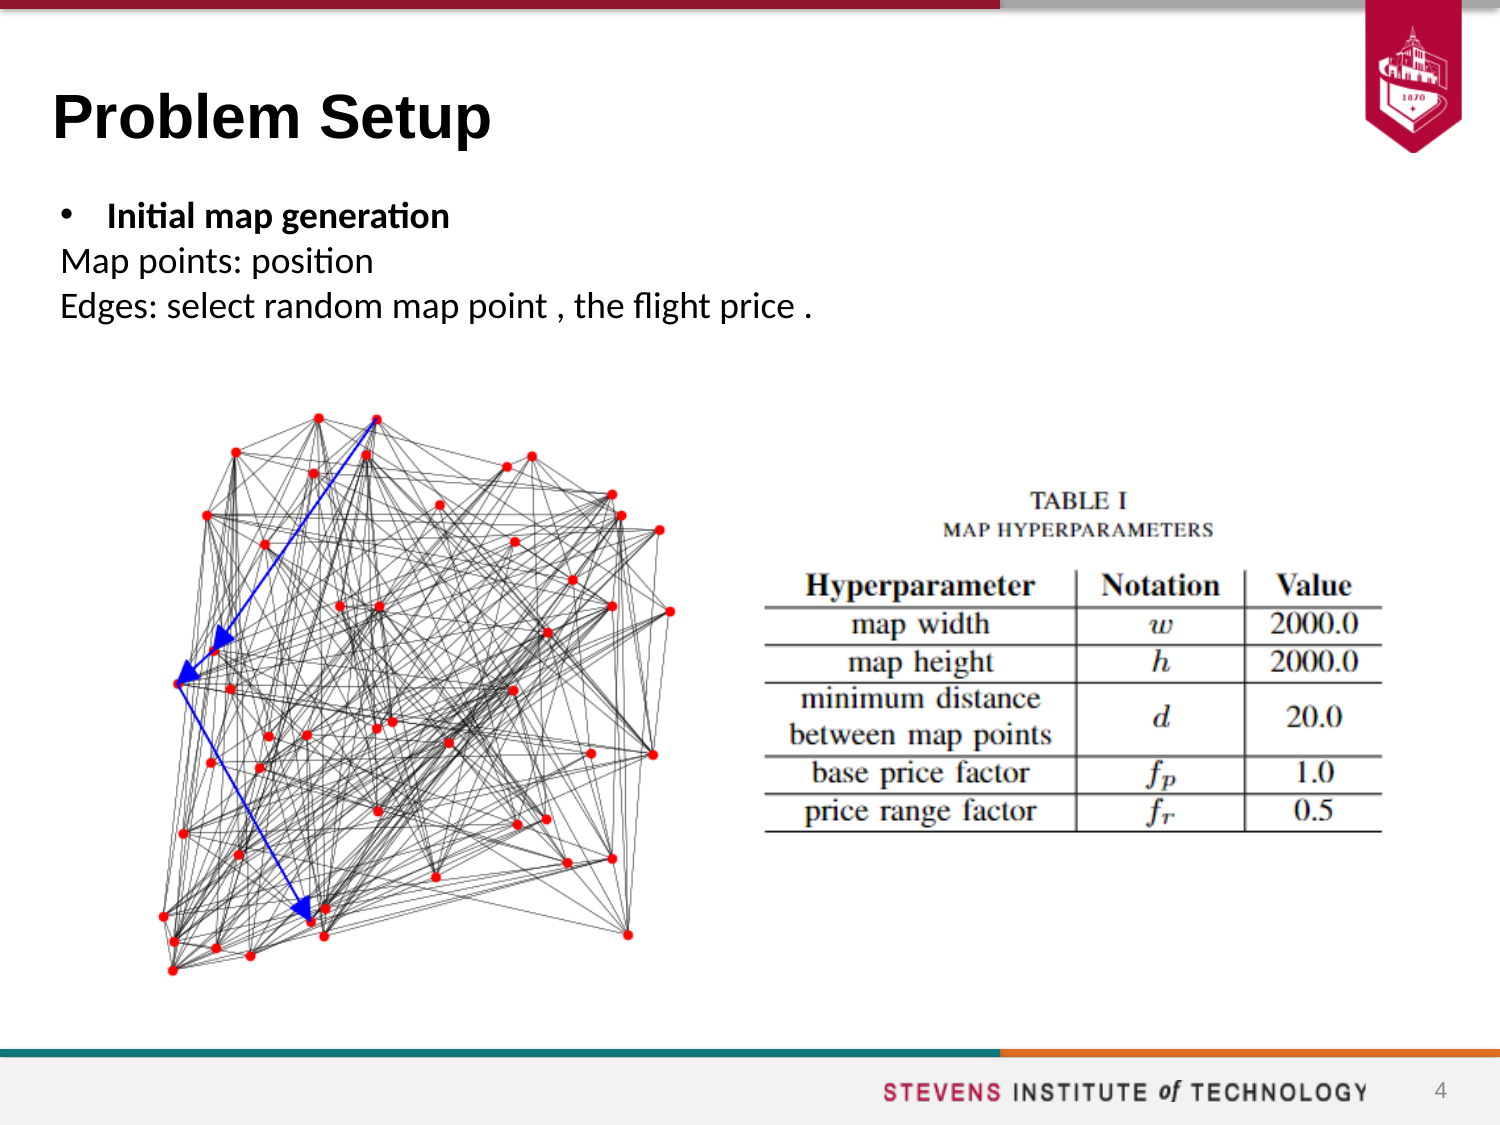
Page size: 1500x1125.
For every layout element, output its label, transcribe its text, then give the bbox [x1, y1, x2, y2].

slide_number 4 [1401, 1059, 1481, 1120]
picture [124, 376, 710, 1012]
text_box Problem Setup [37, 68, 1236, 157]
picture [745, 479, 1398, 845]
